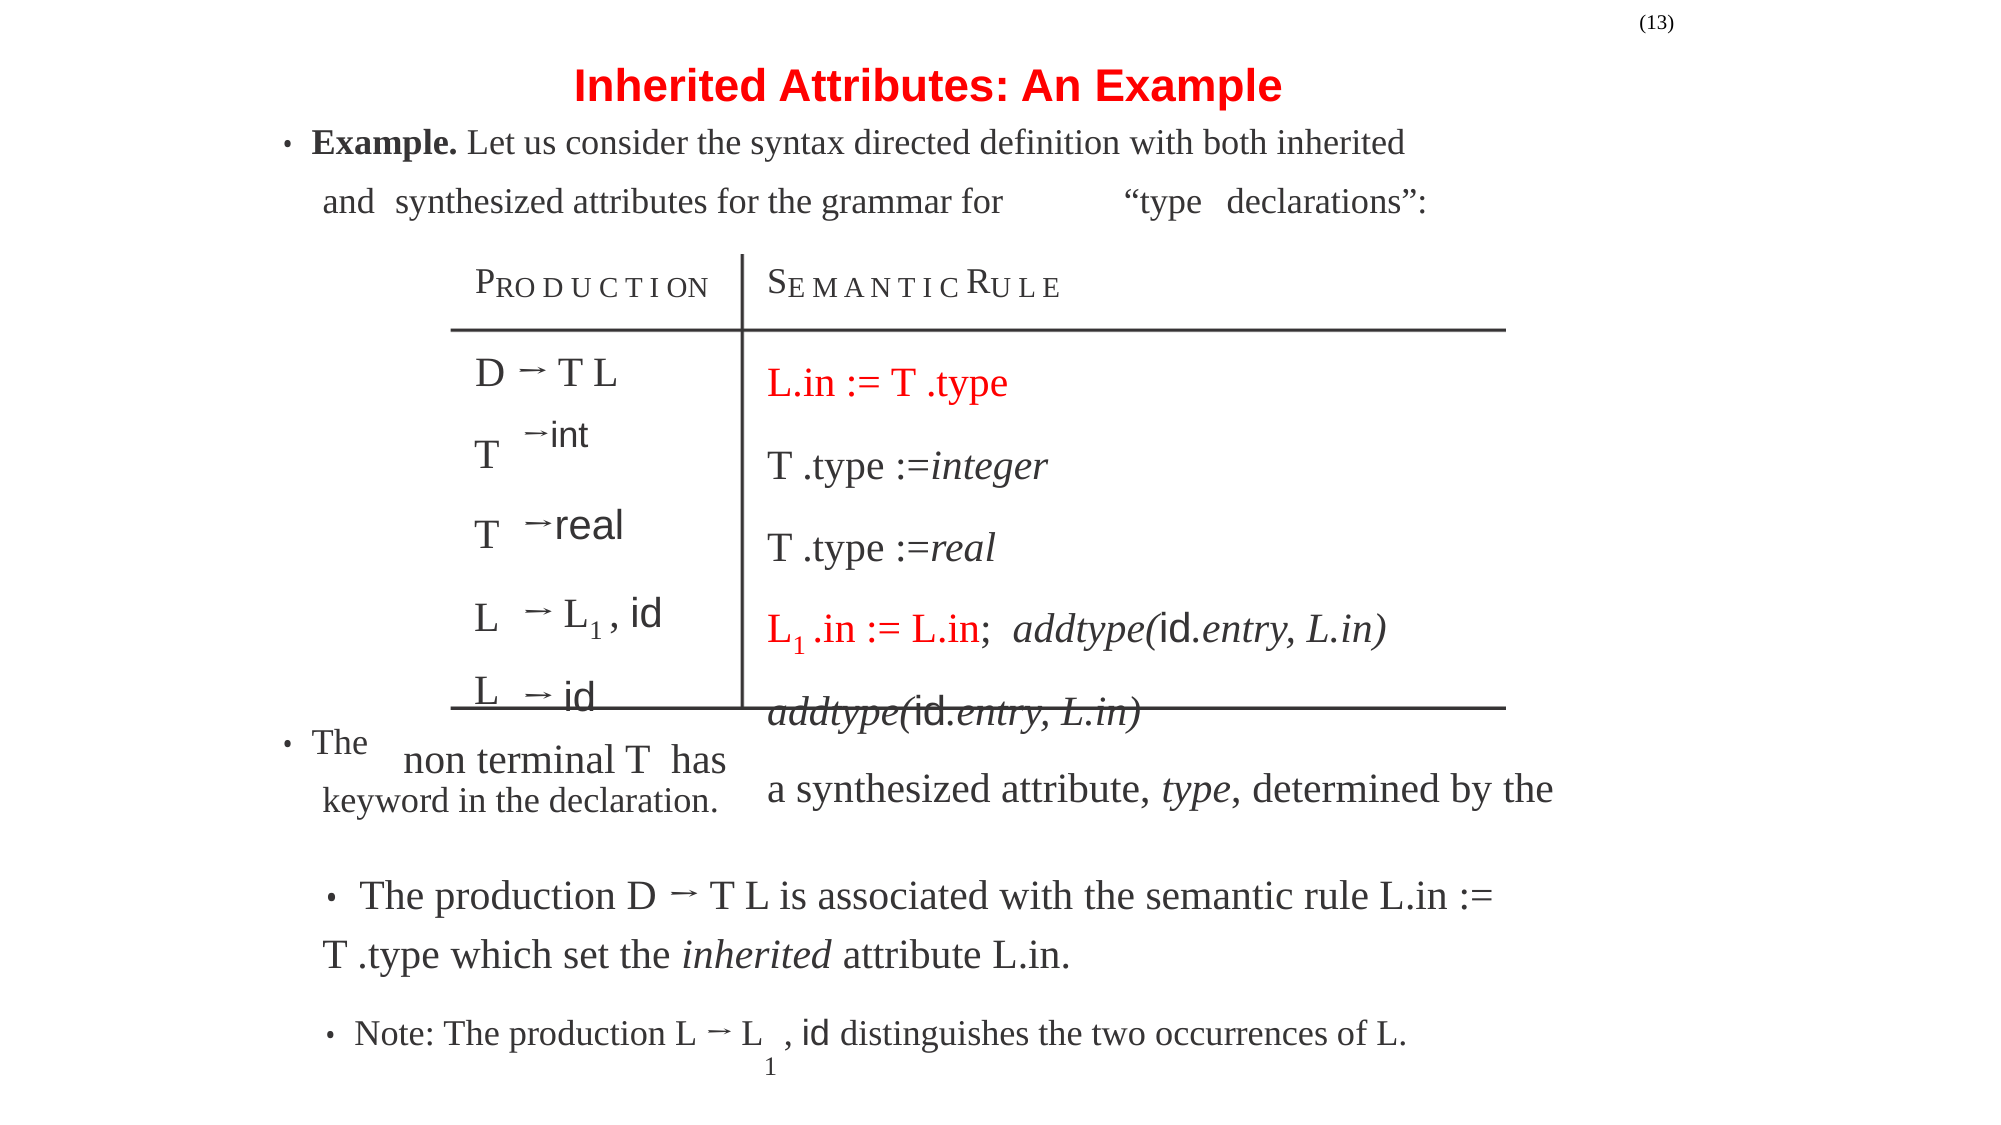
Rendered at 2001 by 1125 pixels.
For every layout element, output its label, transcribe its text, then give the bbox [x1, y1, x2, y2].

text_box declarations”: [1224, 193, 1473, 240]
text_box non terminal T has [401, 730, 753, 778]
text_box keyword in the declaration. • The production D → T L is associated with the semantic rule L.in := T .type which set the inherited attribute L.in. • Note: The production L → L1 , id distinguishes the two occurrences of L. [277, 792, 1619, 1065]
text_box • The [277, 730, 398, 778]
text_box Inherited Attributes: An Example [206, 0, 1462, 83]
text_box (13) [1637, 6, 1685, 34]
text_box [450, 254, 1506, 710]
text_box T T L L [472, 424, 515, 697]
text_box PRO D U C T I ON D → T L [472, 273, 728, 398]
text_box SE M A N T I C RU L E L.in := T .type T .type :=integer T .type :=real L1 .in := L.in; addtype(id.entry, L.in) addtype(id.entry, L.in) a synthesized attribute, type, determined by the [756, 273, 1593, 778]
text_box • Example. Let us consider the syntax directed definition with both inherited [277, 131, 1632, 179]
text_box →int →real → L1 , id → id [518, 424, 703, 698]
text_box synthesized attributes for the grammar for [393, 193, 1121, 240]
text_box and [320, 193, 393, 240]
text_box “type [1121, 193, 1224, 240]
